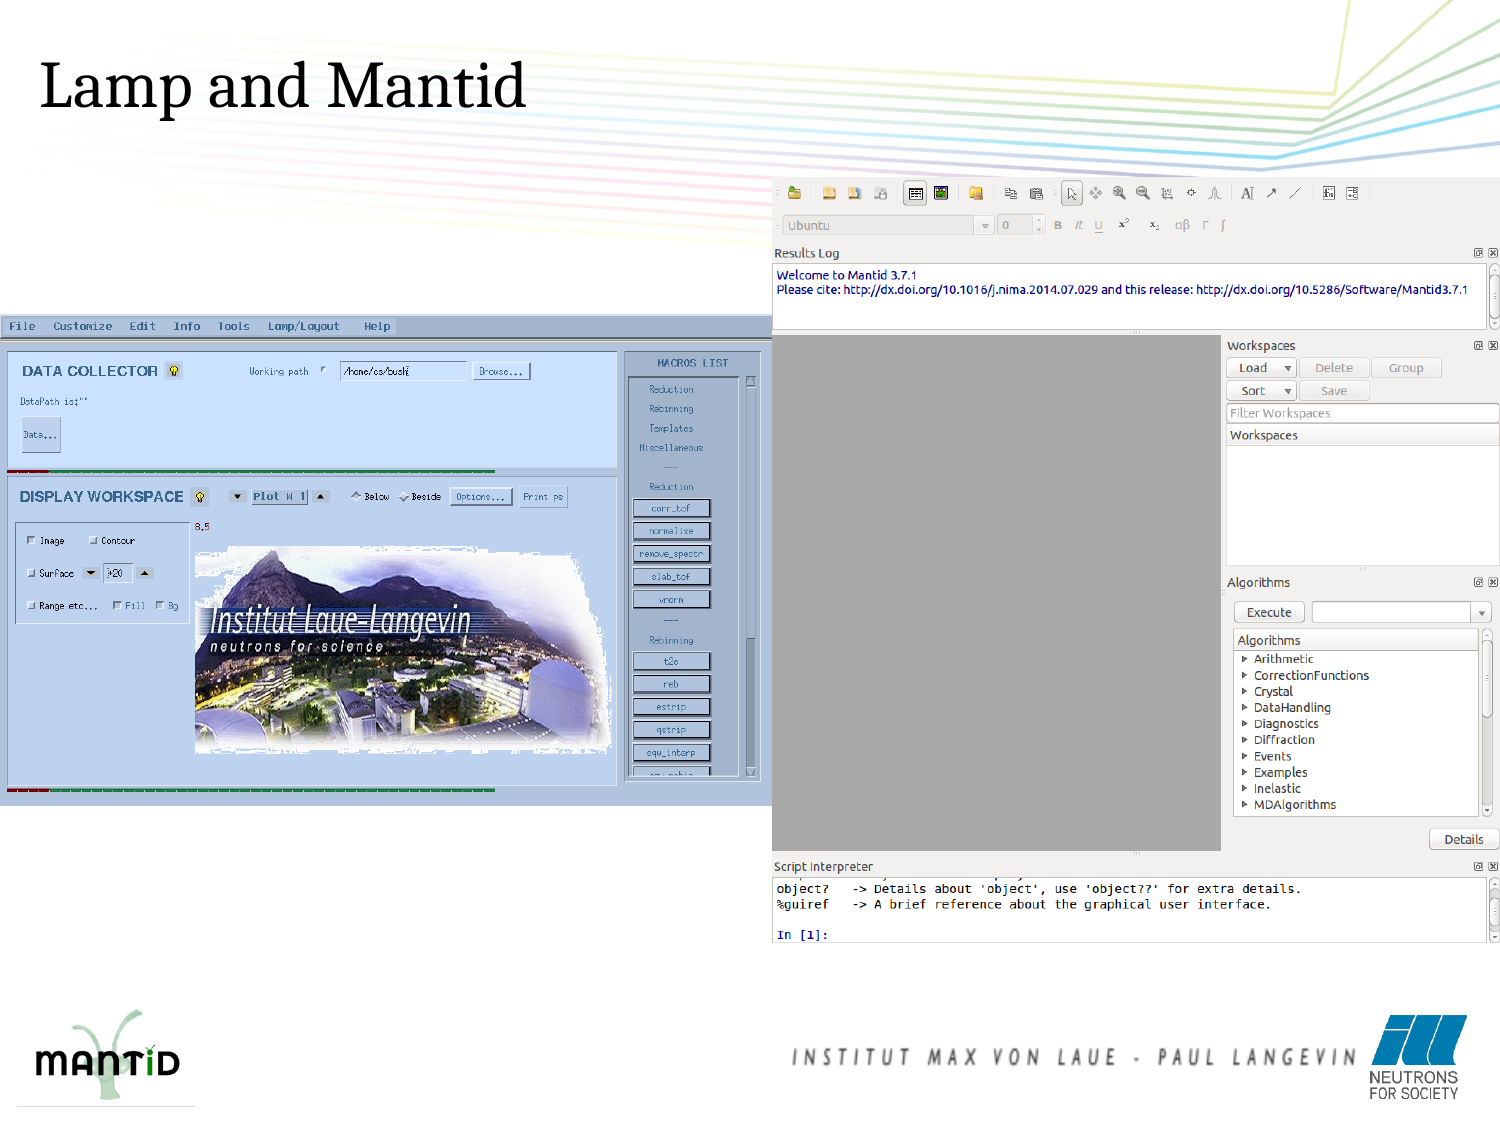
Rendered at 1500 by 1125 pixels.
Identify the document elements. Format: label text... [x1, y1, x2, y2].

list Lamp and Mantid [25, 33, 1457, 154]
picture [0, 0, 1500, 1125]
